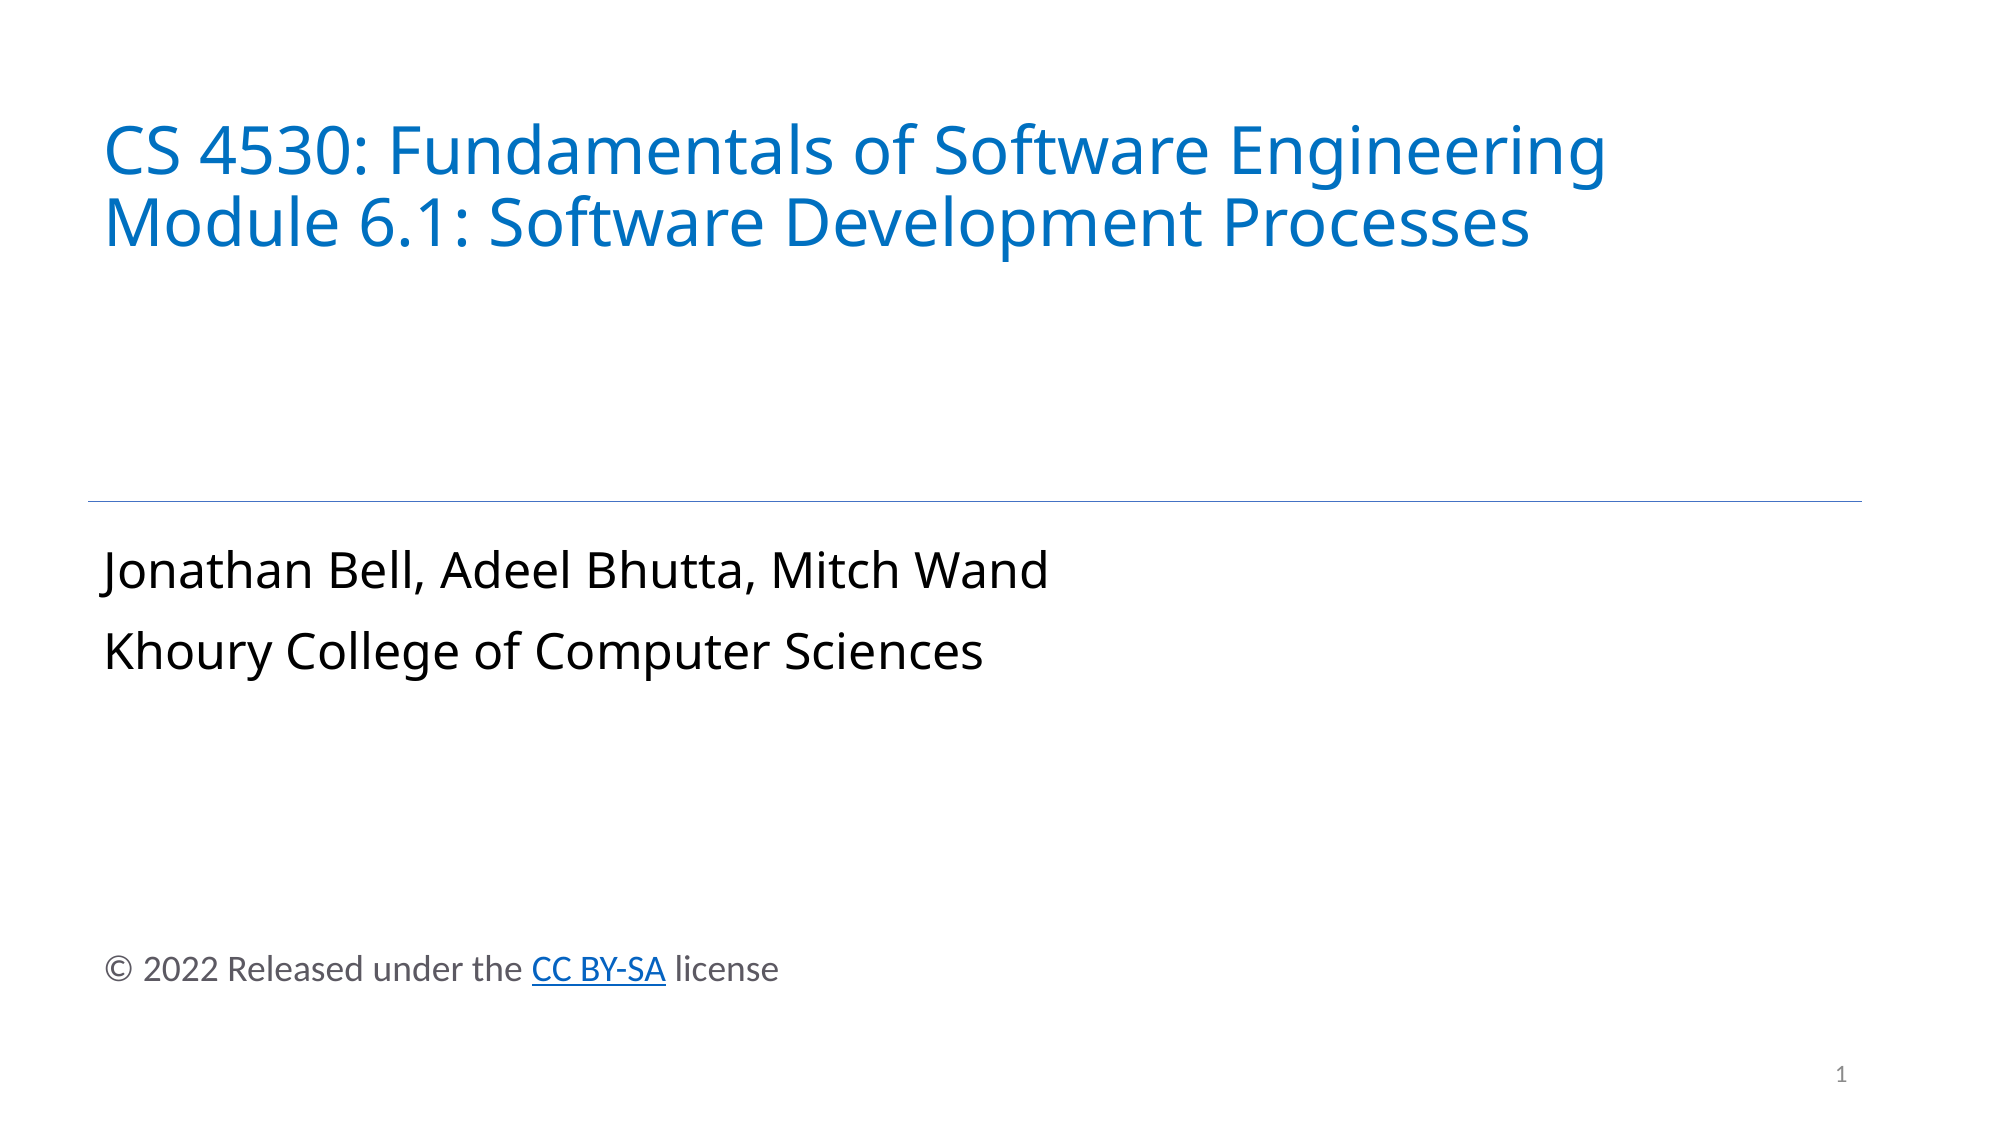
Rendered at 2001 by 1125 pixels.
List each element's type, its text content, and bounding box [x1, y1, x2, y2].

subtitle Jonathan Bell, Adeel Bhutta, Mitch Wand Khoury College of Computer Sciences [88, 531, 1750, 803]
slide_number 1 [1412, 1042, 1863, 1103]
title CS 4530: Fundamentals of Software Engineering Module 6.1: Software Development Processes [88, 109, 1863, 501]
text_box © 2022 Released under the CC BY-SA license [88, 936, 1089, 997]
